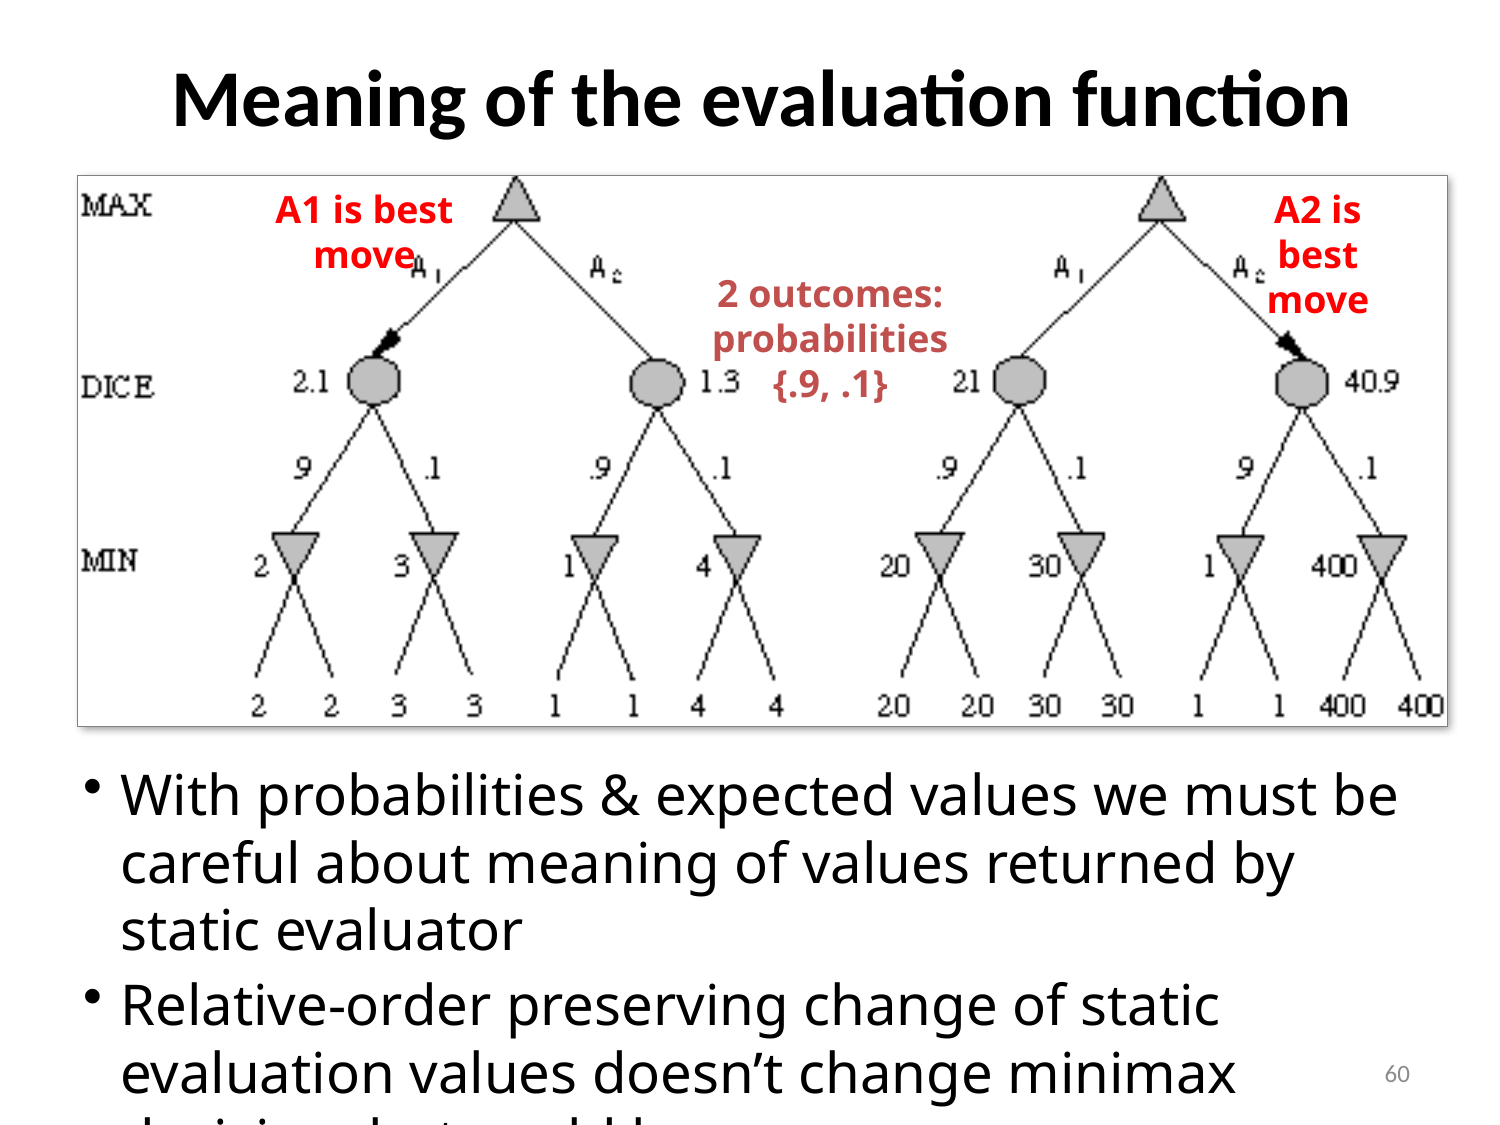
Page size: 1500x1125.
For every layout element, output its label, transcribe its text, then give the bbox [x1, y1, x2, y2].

text_box With probabilities & expected values we must be careful about meaning of values returned by static evaluator Relative-order preserving change of static evaluation values doesn’t change minimax decision, but could here Linear transformations are OK [68, 752, 1447, 1125]
picture [77, 175, 1448, 727]
slide_number 60 [1074, 1042, 1425, 1103]
title Meaning of the evaluation function [125, 0, 1400, 172]
